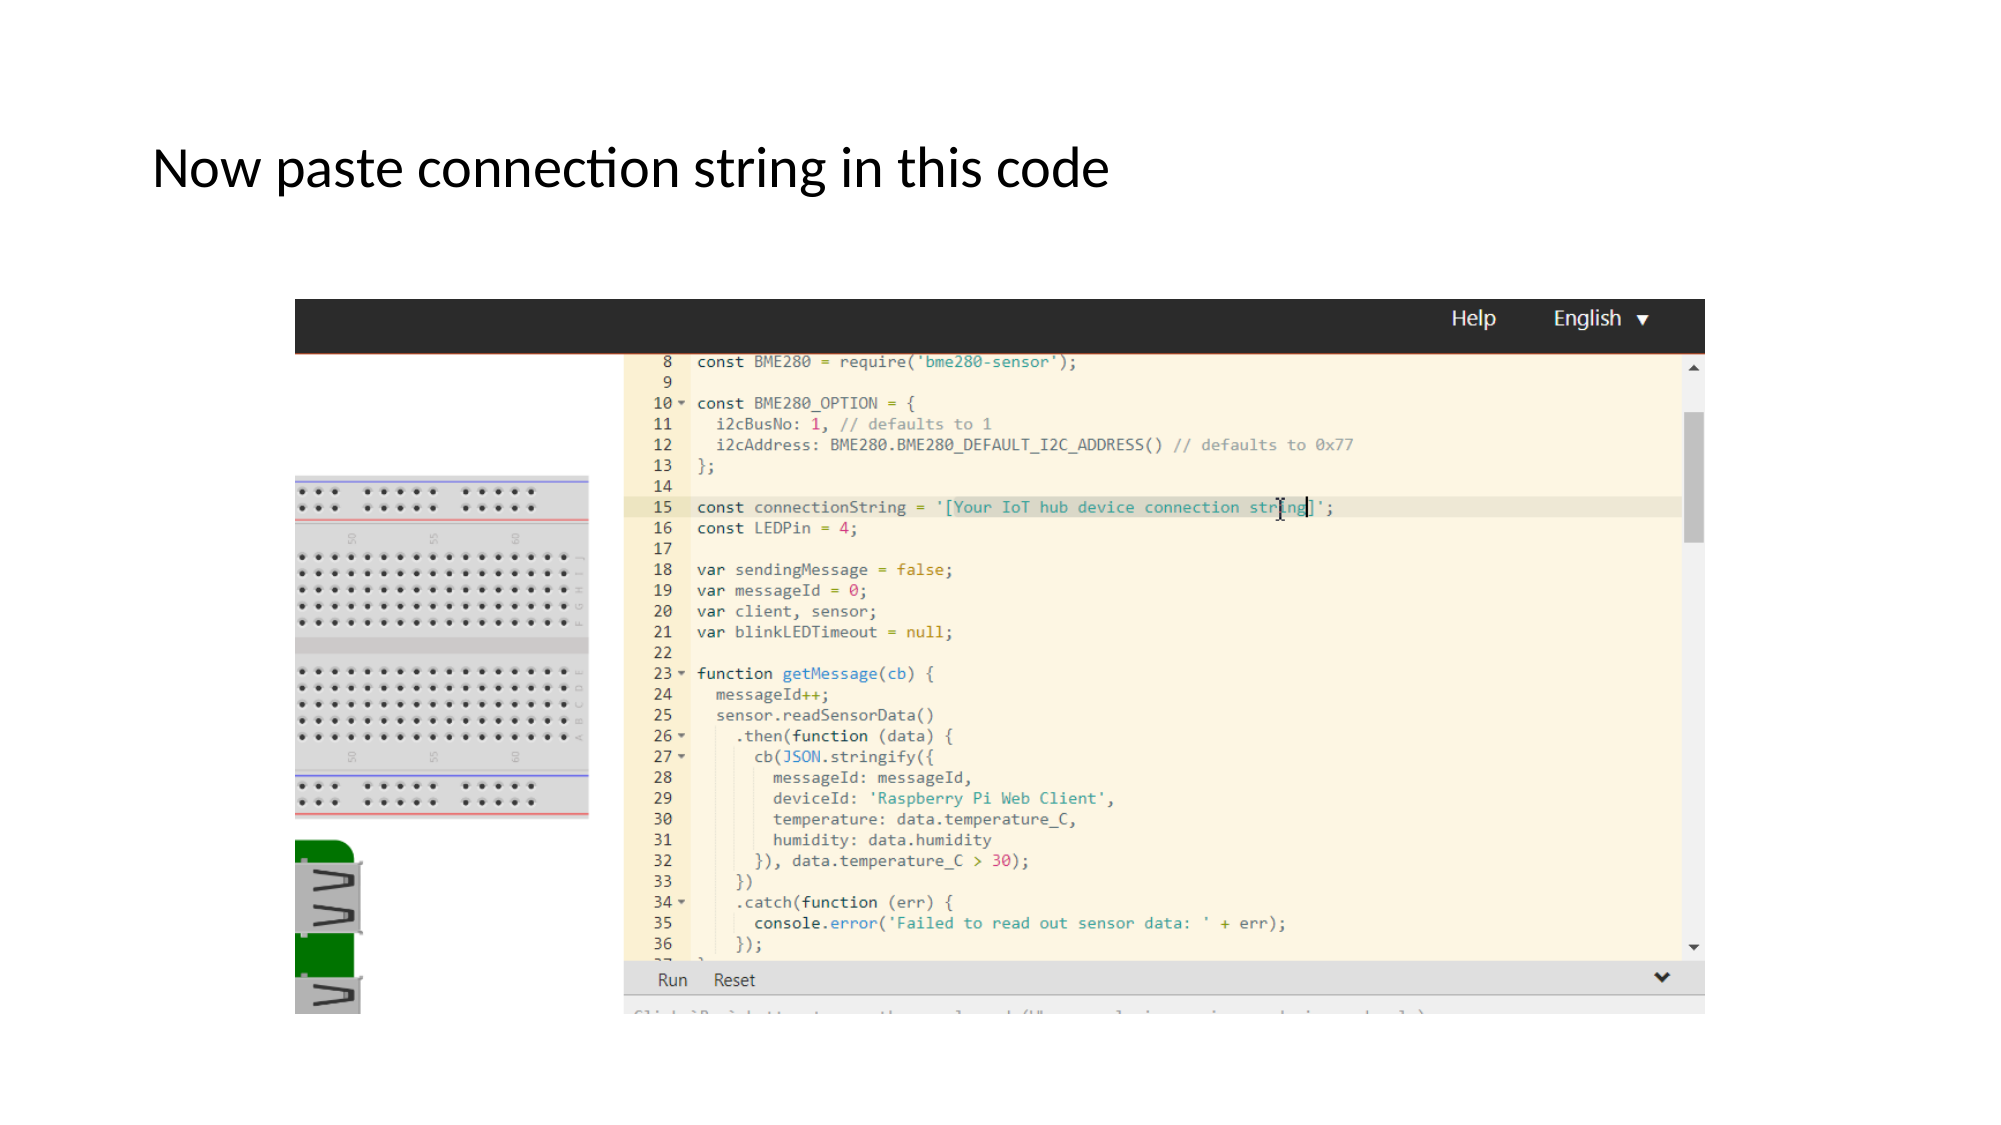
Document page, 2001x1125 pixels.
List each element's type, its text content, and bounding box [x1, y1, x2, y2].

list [295, 299, 1705, 1014]
title Now paste connection string in this code [137, 59, 1863, 278]
